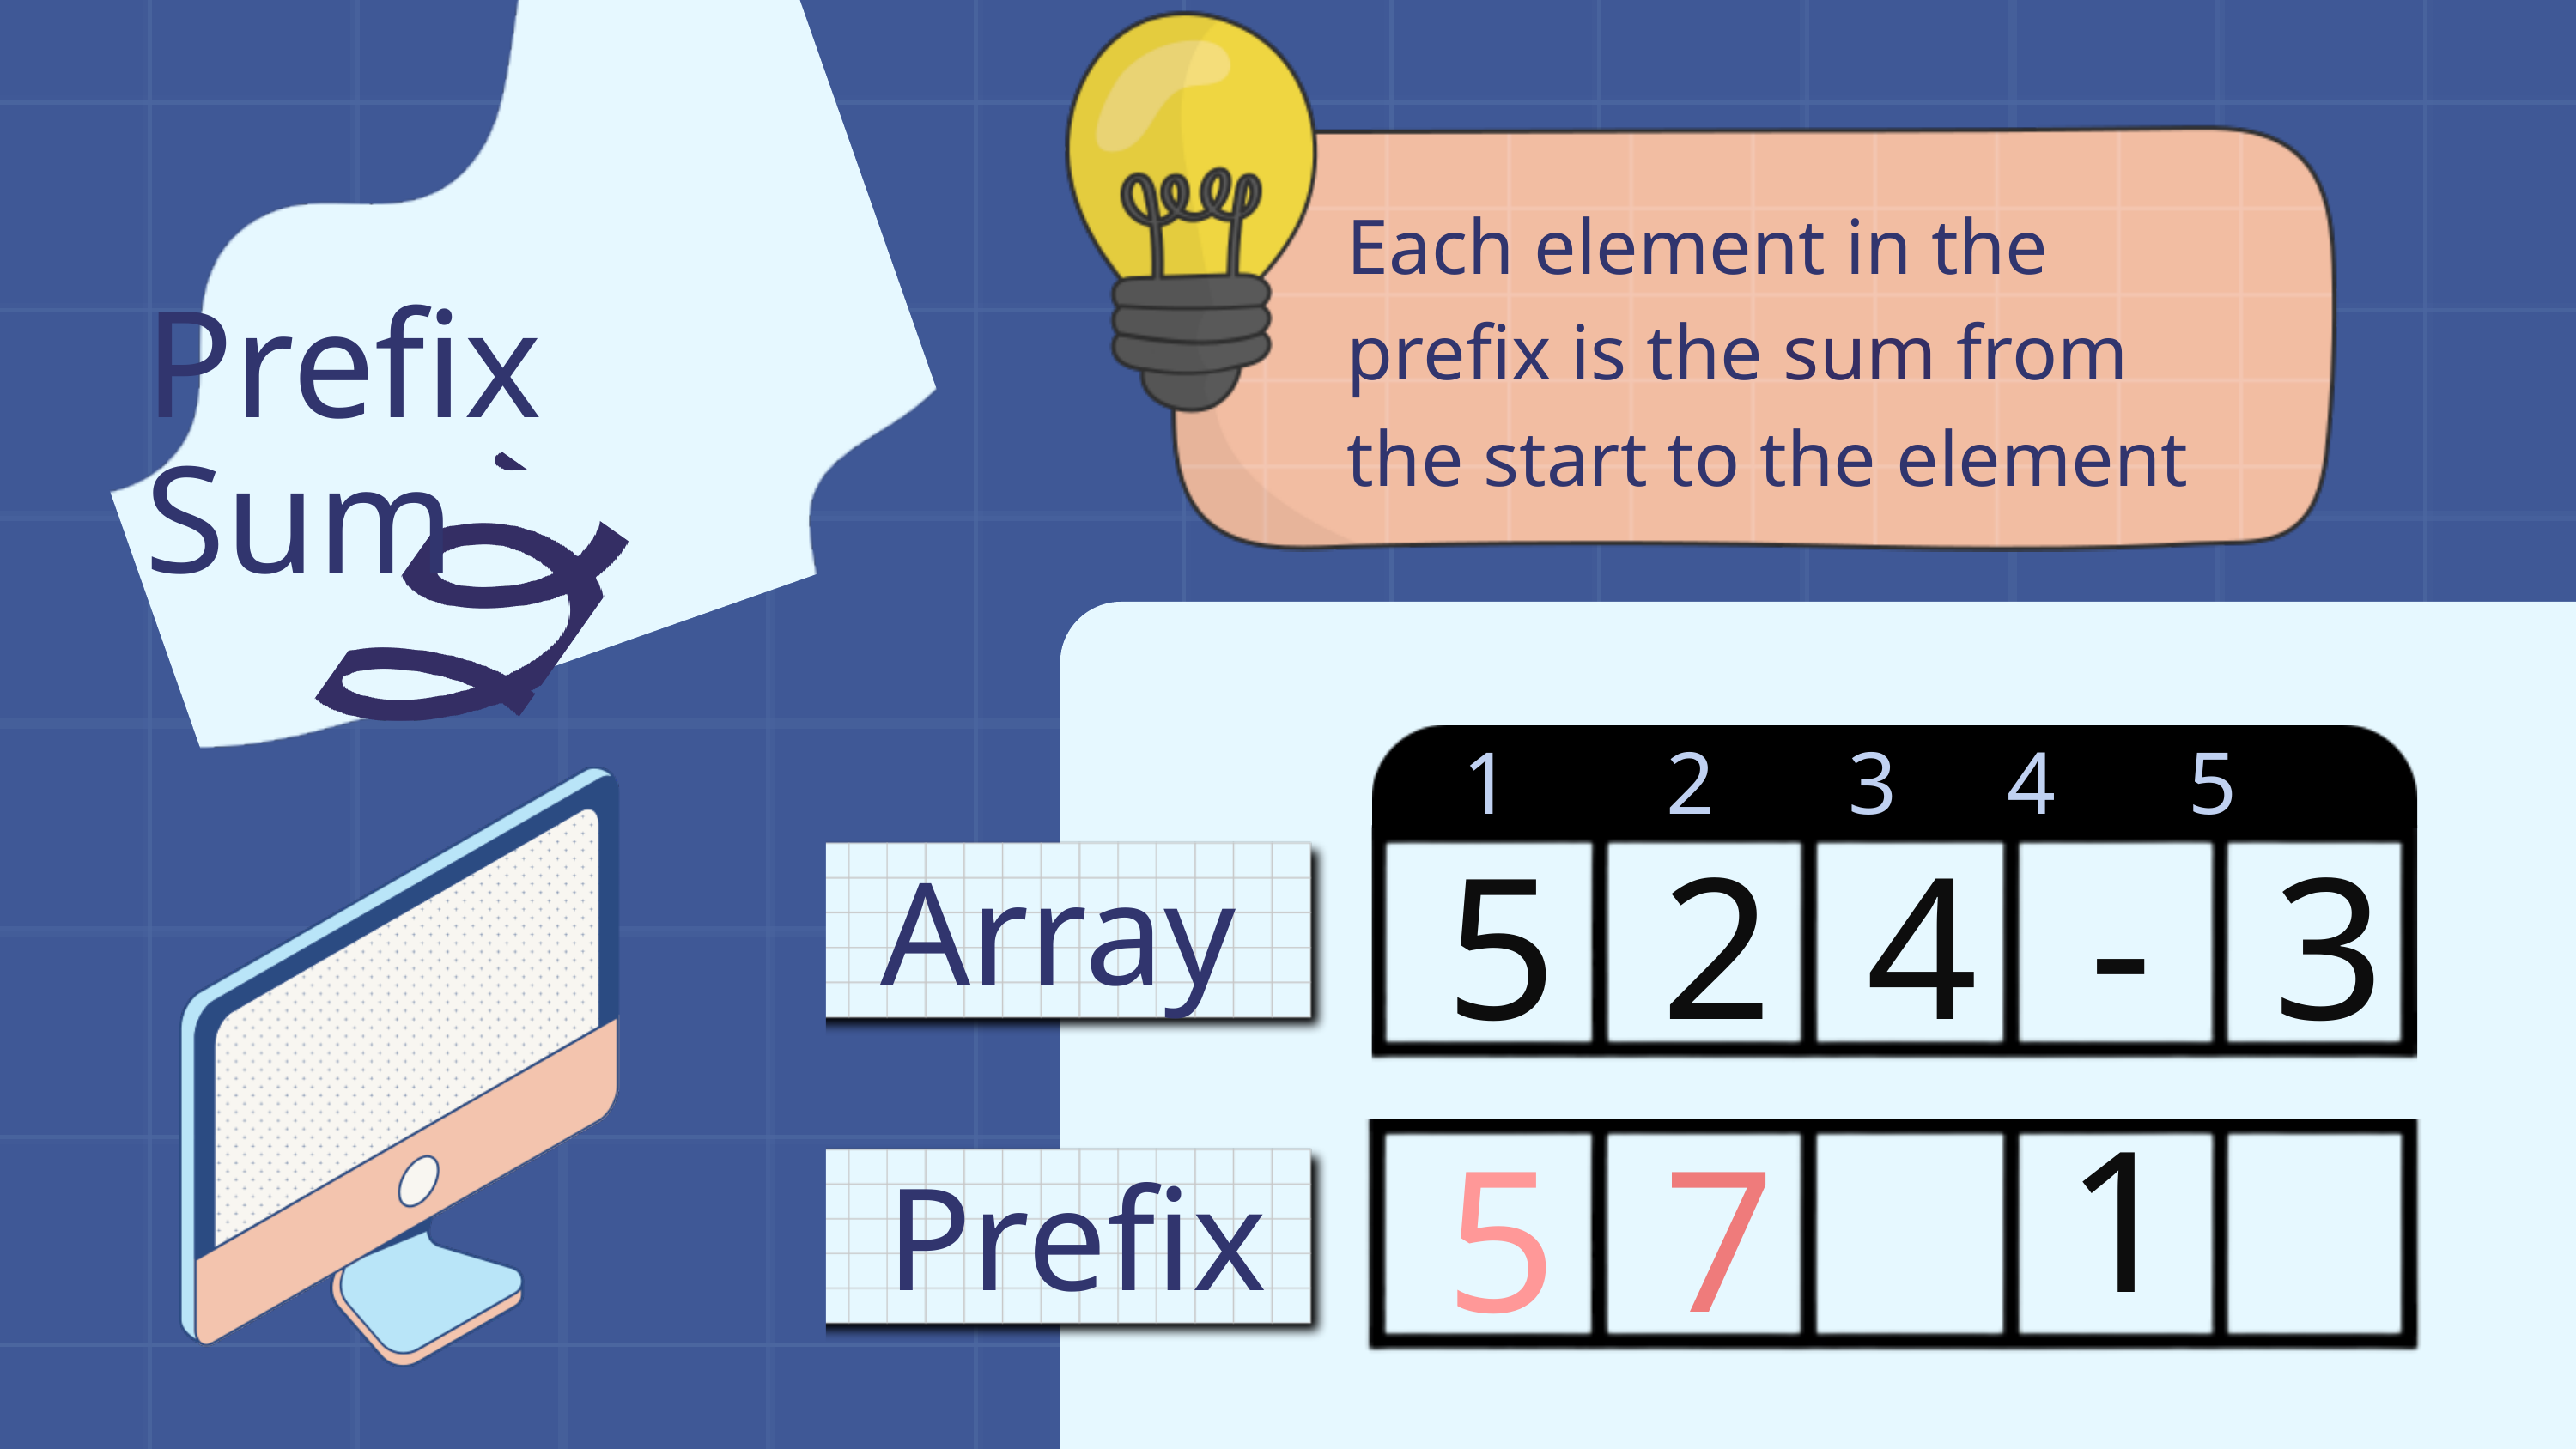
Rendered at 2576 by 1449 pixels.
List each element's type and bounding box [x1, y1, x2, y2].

text_box [0, 0, 2576, 1449]
text_box [1060, 601, 2576, 1449]
